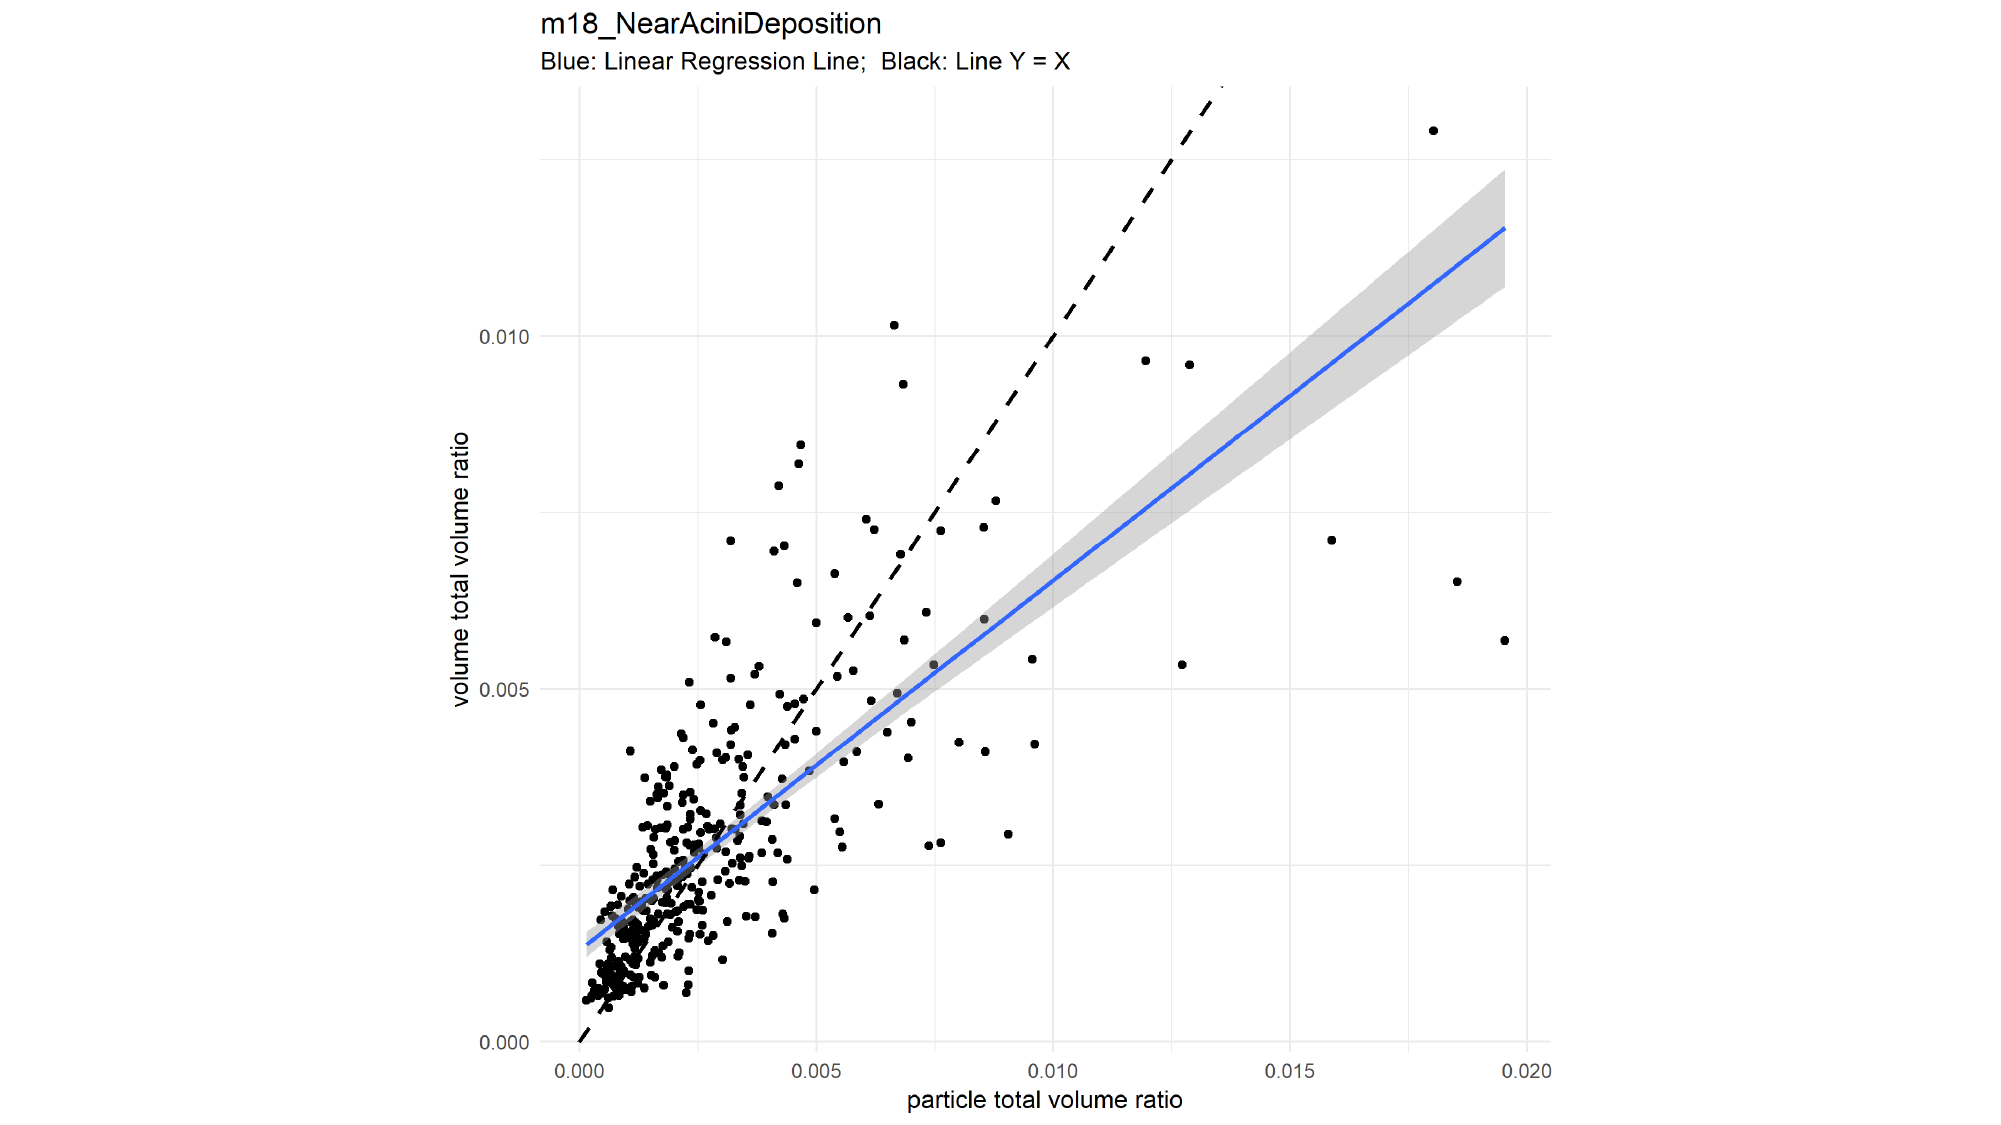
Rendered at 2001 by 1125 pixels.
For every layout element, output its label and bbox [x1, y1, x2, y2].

picture [437, 0, 1563, 1125]
